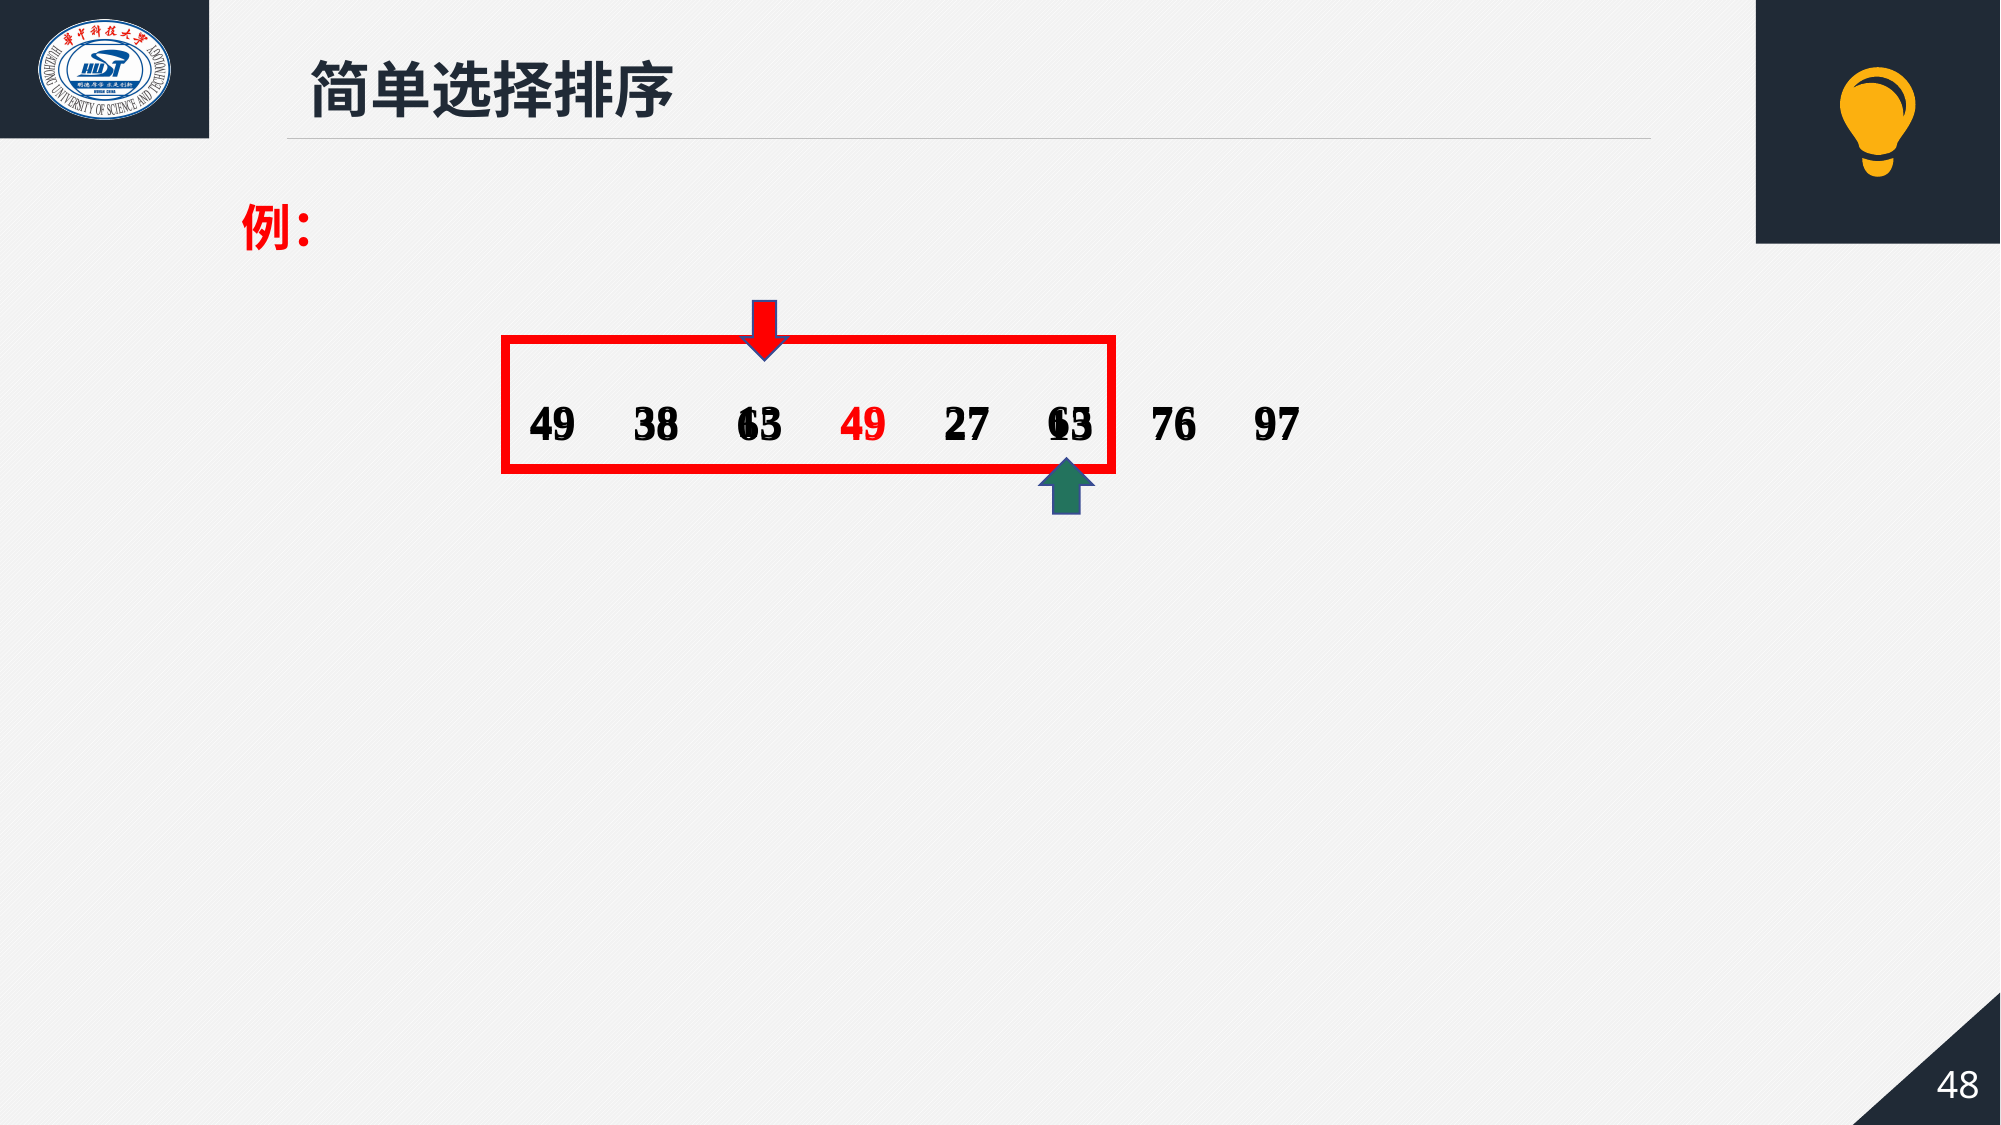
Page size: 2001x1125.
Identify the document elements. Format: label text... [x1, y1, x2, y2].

text_box 简单选择排序 [294, 29, 691, 133]
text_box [1840, 67, 1916, 177]
text_box [505, 338, 1113, 470]
text_box 例： [226, 176, 1676, 264]
text_box 49 38 65 49 27 13 76 97 [1113, 454, 1317, 458]
text_box [738, 299, 791, 356]
text_box [1755, 0, 2000, 245]
picture [38, 19, 171, 120]
text_box [1037, 456, 1096, 515]
text_box 49 38 13 49 27 65 76 97 [515, 356, 1317, 454]
